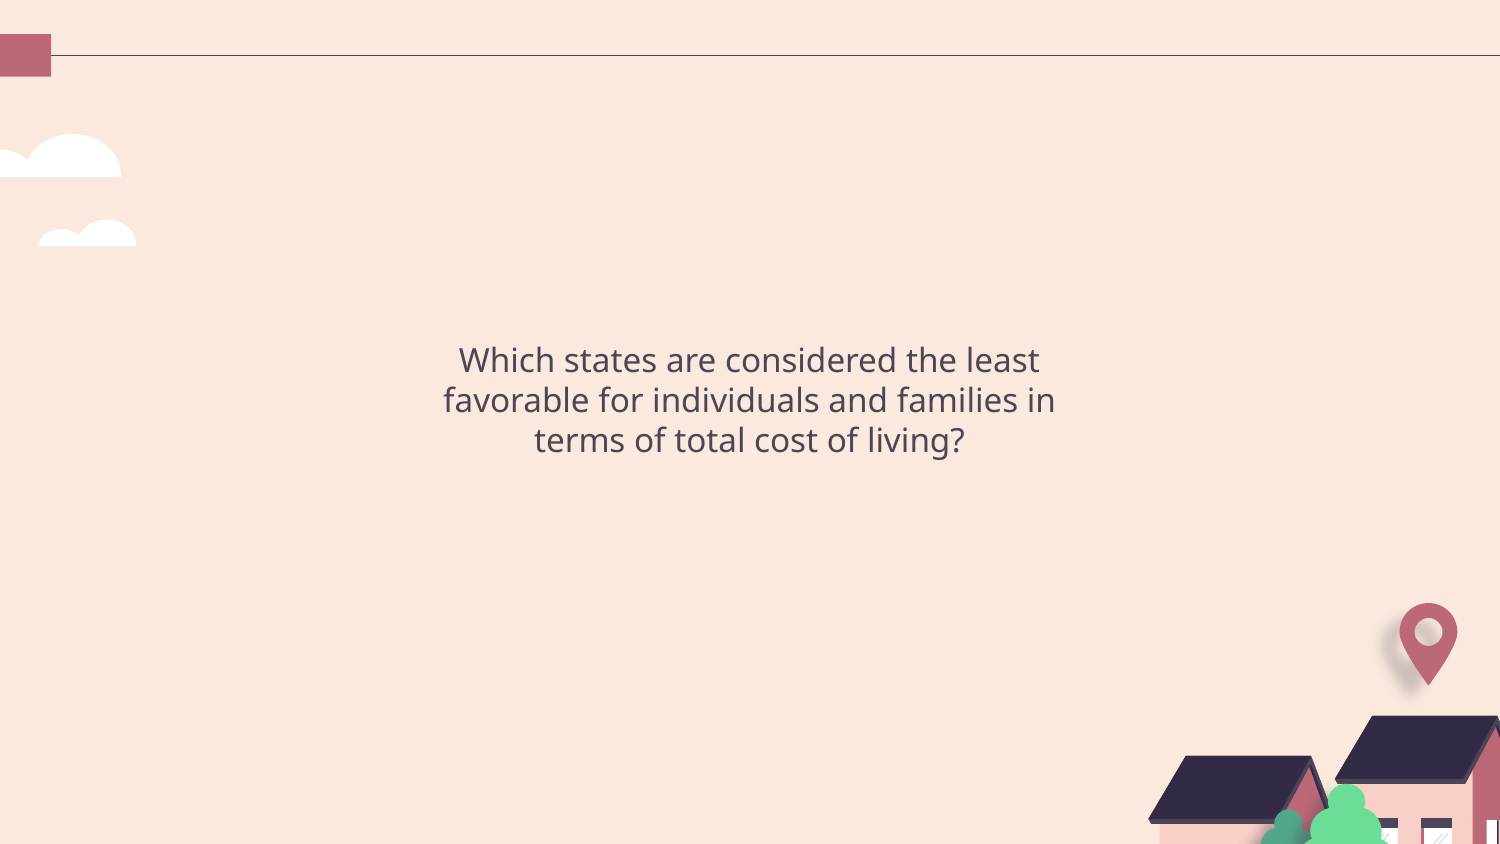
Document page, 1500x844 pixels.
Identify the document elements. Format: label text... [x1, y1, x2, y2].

text_box Which states are considered the least favorable for individuals and families in terms of total cost of living? [421, 324, 1079, 475]
